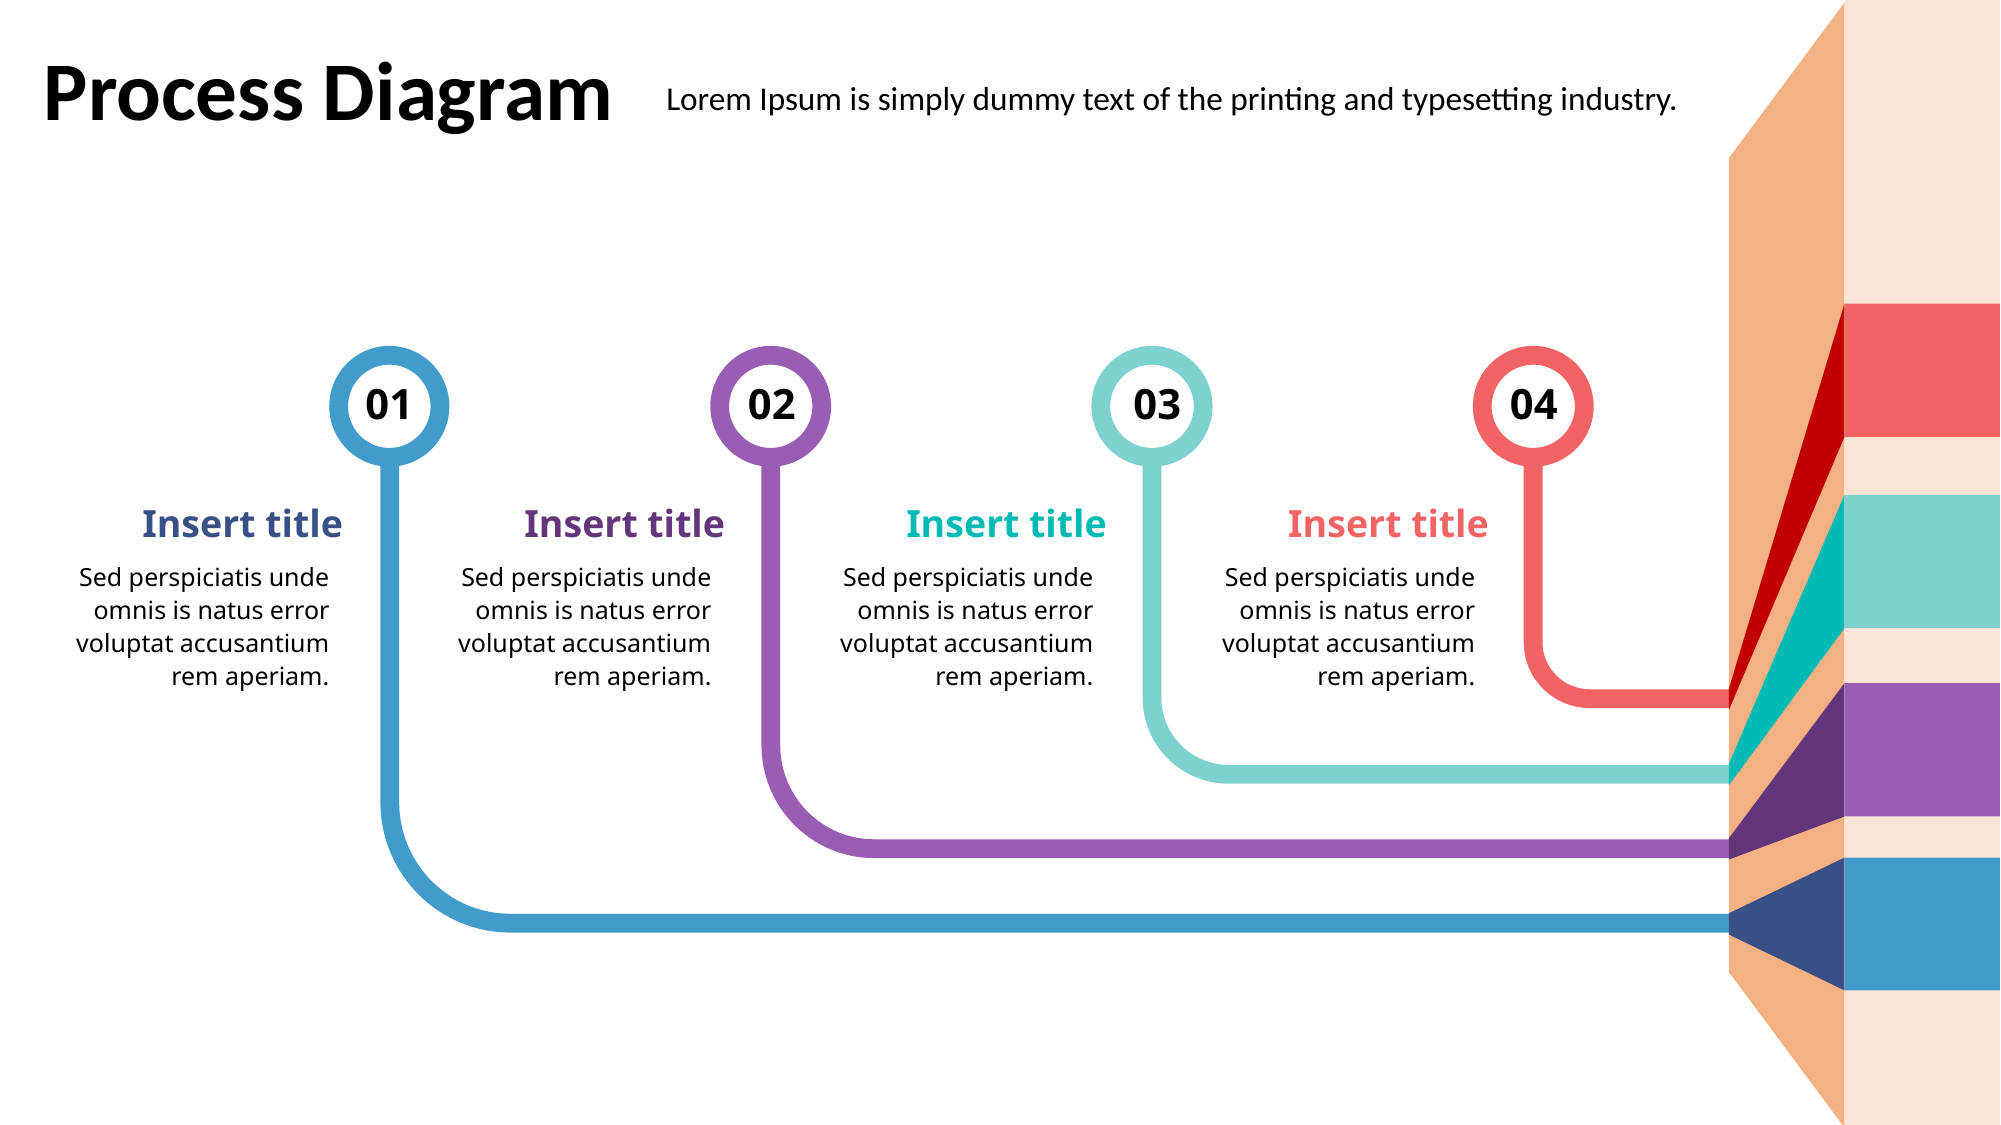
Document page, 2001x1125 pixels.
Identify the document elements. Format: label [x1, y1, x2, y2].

text_box [1100, 355, 1208, 458]
text_box [719, 355, 823, 458]
text_box [29, 29, 629, 145]
text_box [389, 0, 2000, 1125]
text_box [1482, 355, 1585, 458]
text_box [338, 355, 440, 458]
text_box [651, 69, 1694, 125]
text_box [59, 492, 358, 698]
